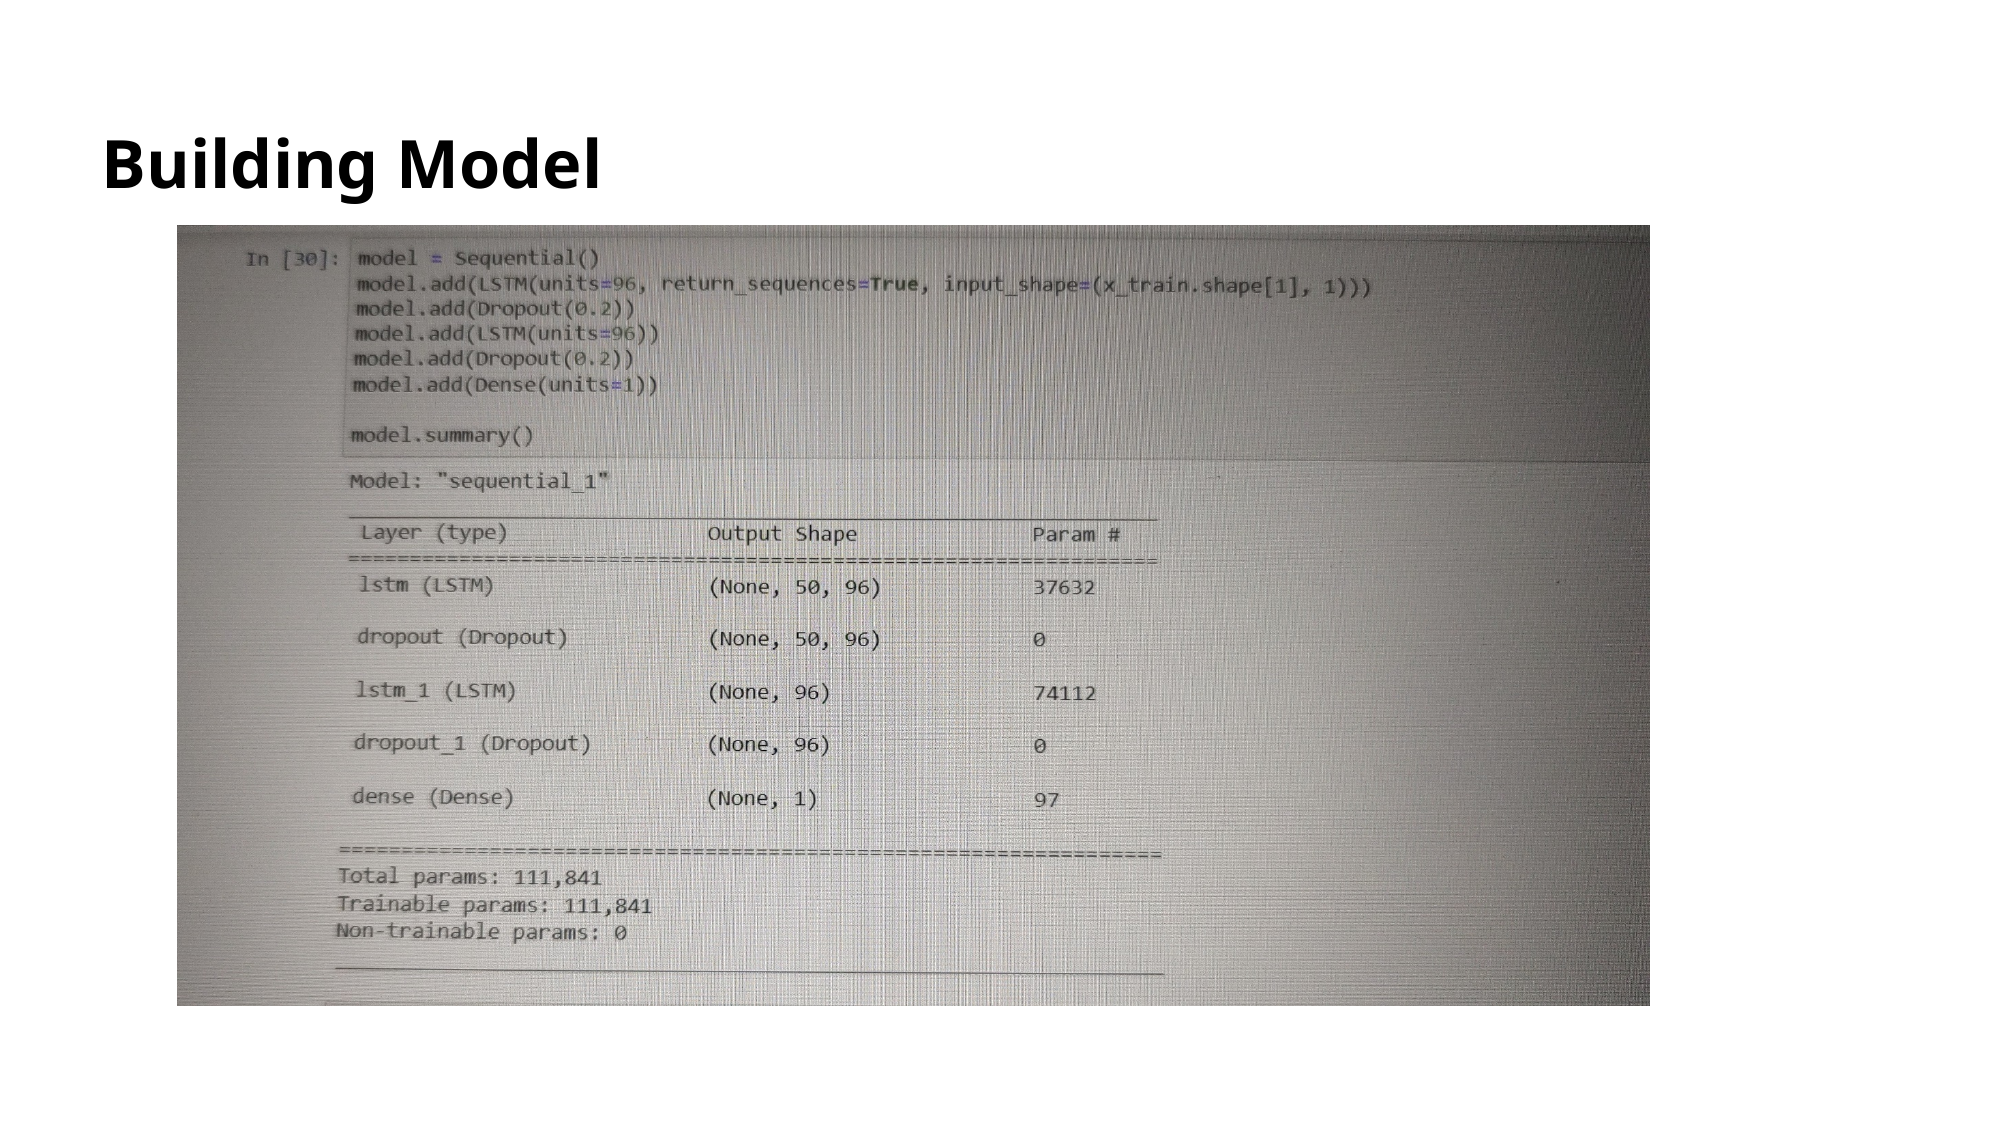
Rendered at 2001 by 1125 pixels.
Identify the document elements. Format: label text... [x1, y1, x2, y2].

picture [177, 225, 1650, 1006]
text_box Building Model [87, 114, 1151, 209]
